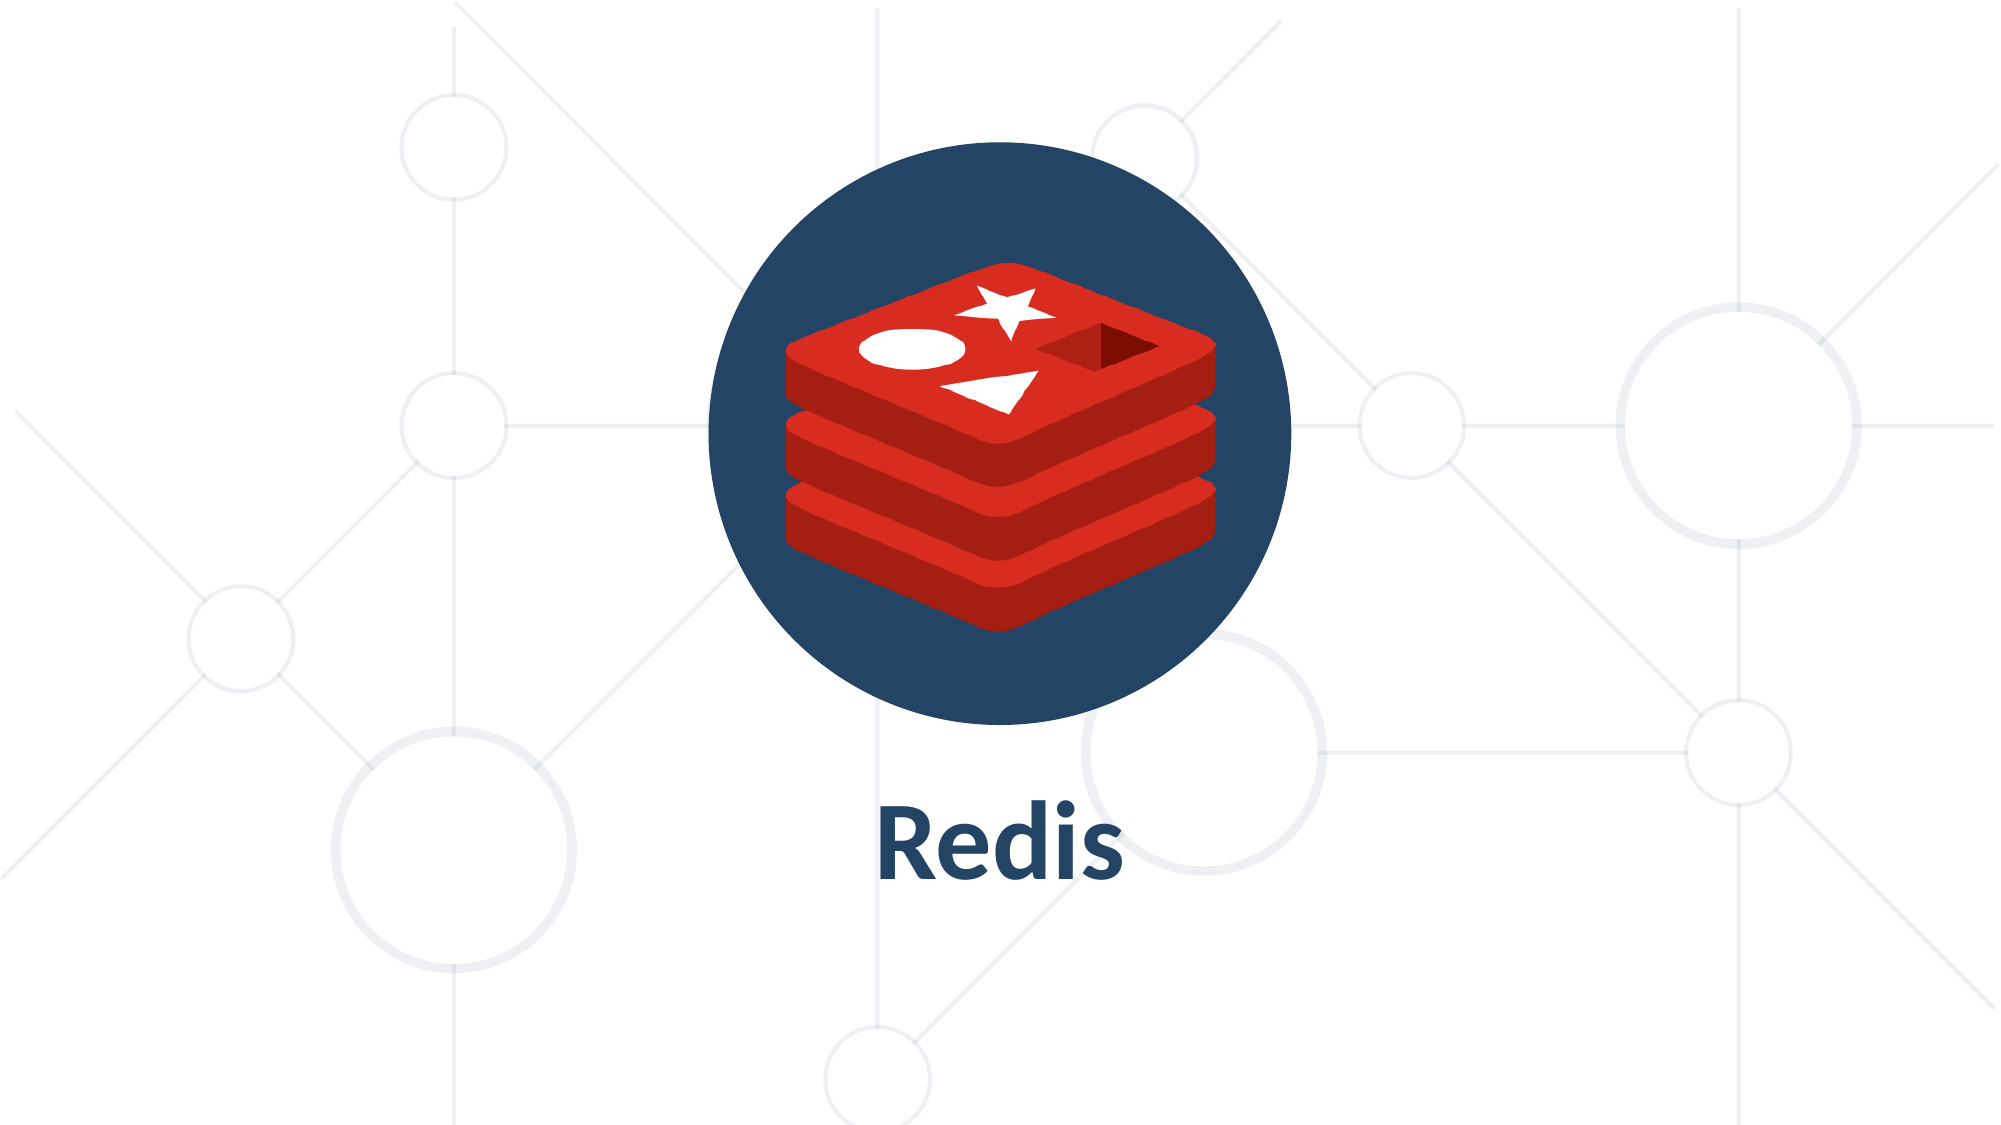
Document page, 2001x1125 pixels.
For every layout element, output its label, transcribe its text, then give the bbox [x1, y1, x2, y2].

picture [493, 97, 1507, 797]
title Redis [100, 771, 1900, 898]
